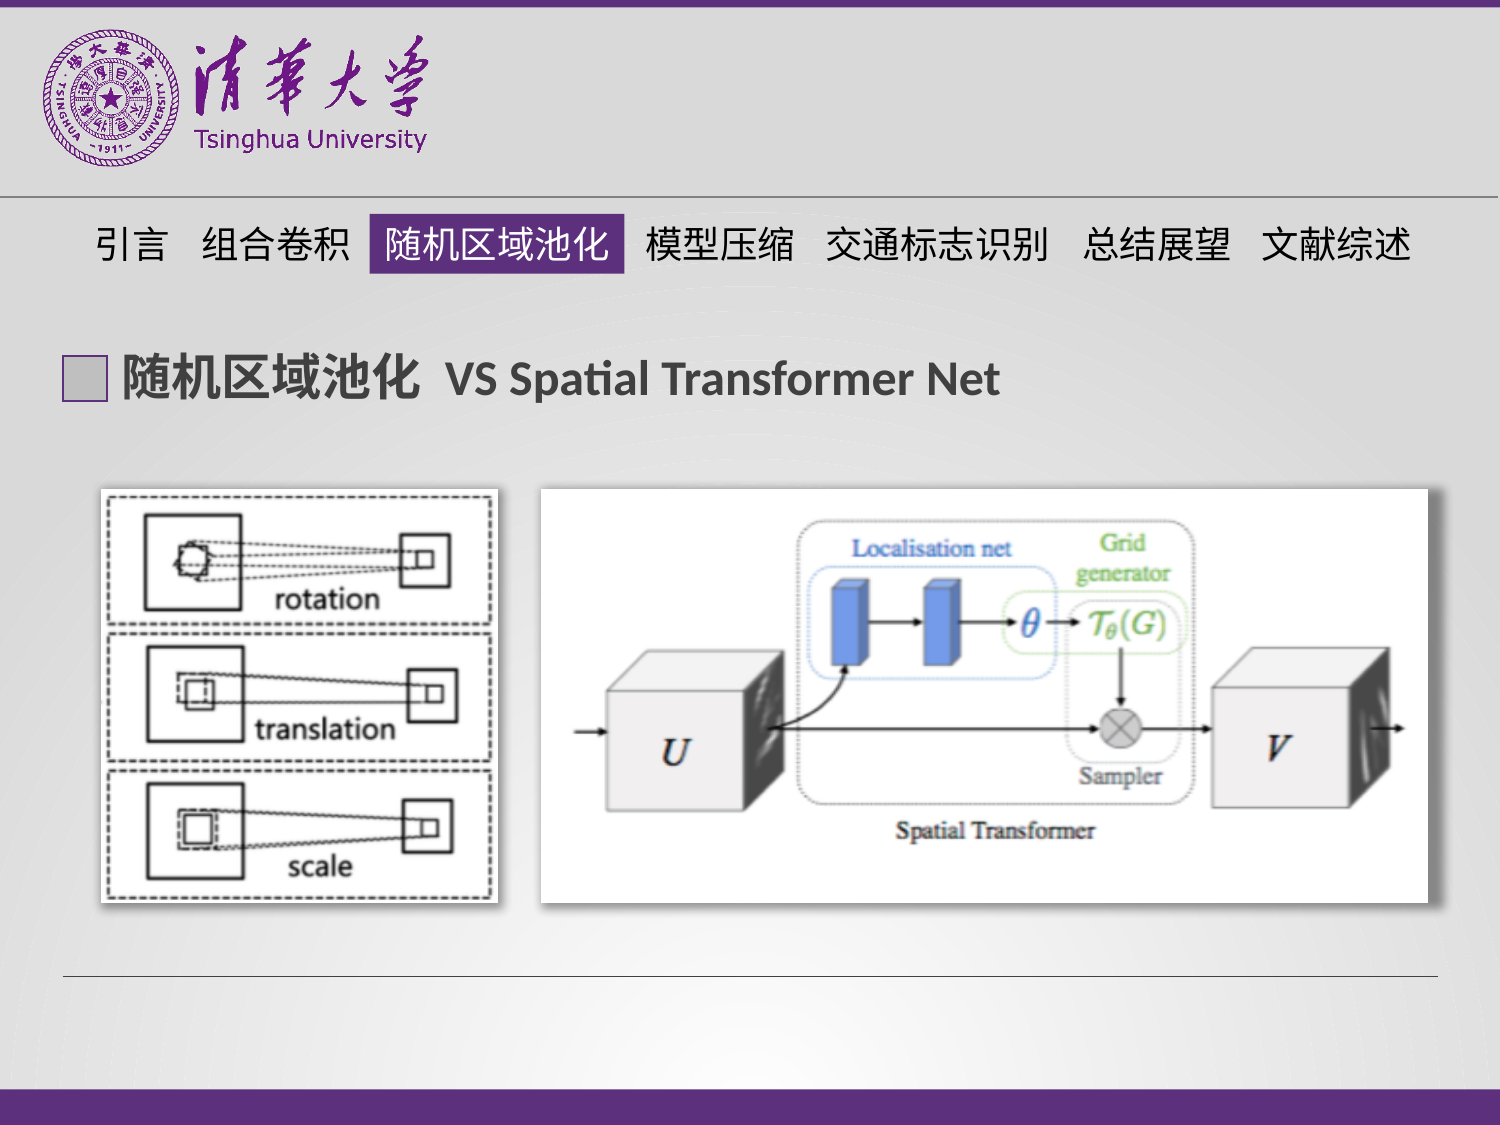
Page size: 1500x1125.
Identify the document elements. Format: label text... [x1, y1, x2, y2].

text_box 交通标志识别 [810, 213, 1065, 274]
picture [101, 489, 498, 903]
text_box 组合卷积 [186, 213, 367, 274]
picture [0, 0, 471, 196]
text_box 文献综述 [1246, 213, 1427, 274]
text_box 随机区域池化 [369, 213, 625, 274]
text_box 总结展望 [1067, 213, 1246, 274]
text_box 随机区域池化 VS Spatial Transformer Net [107, 337, 1104, 413]
text_box [471, 0, 1500, 8]
text_box [62, 355, 107, 402]
text_box [0, 1088, 1500, 1125]
text_box 模型压缩 [630, 213, 810, 274]
picture [541, 489, 1428, 903]
text_box 引言 [79, 213, 185, 274]
